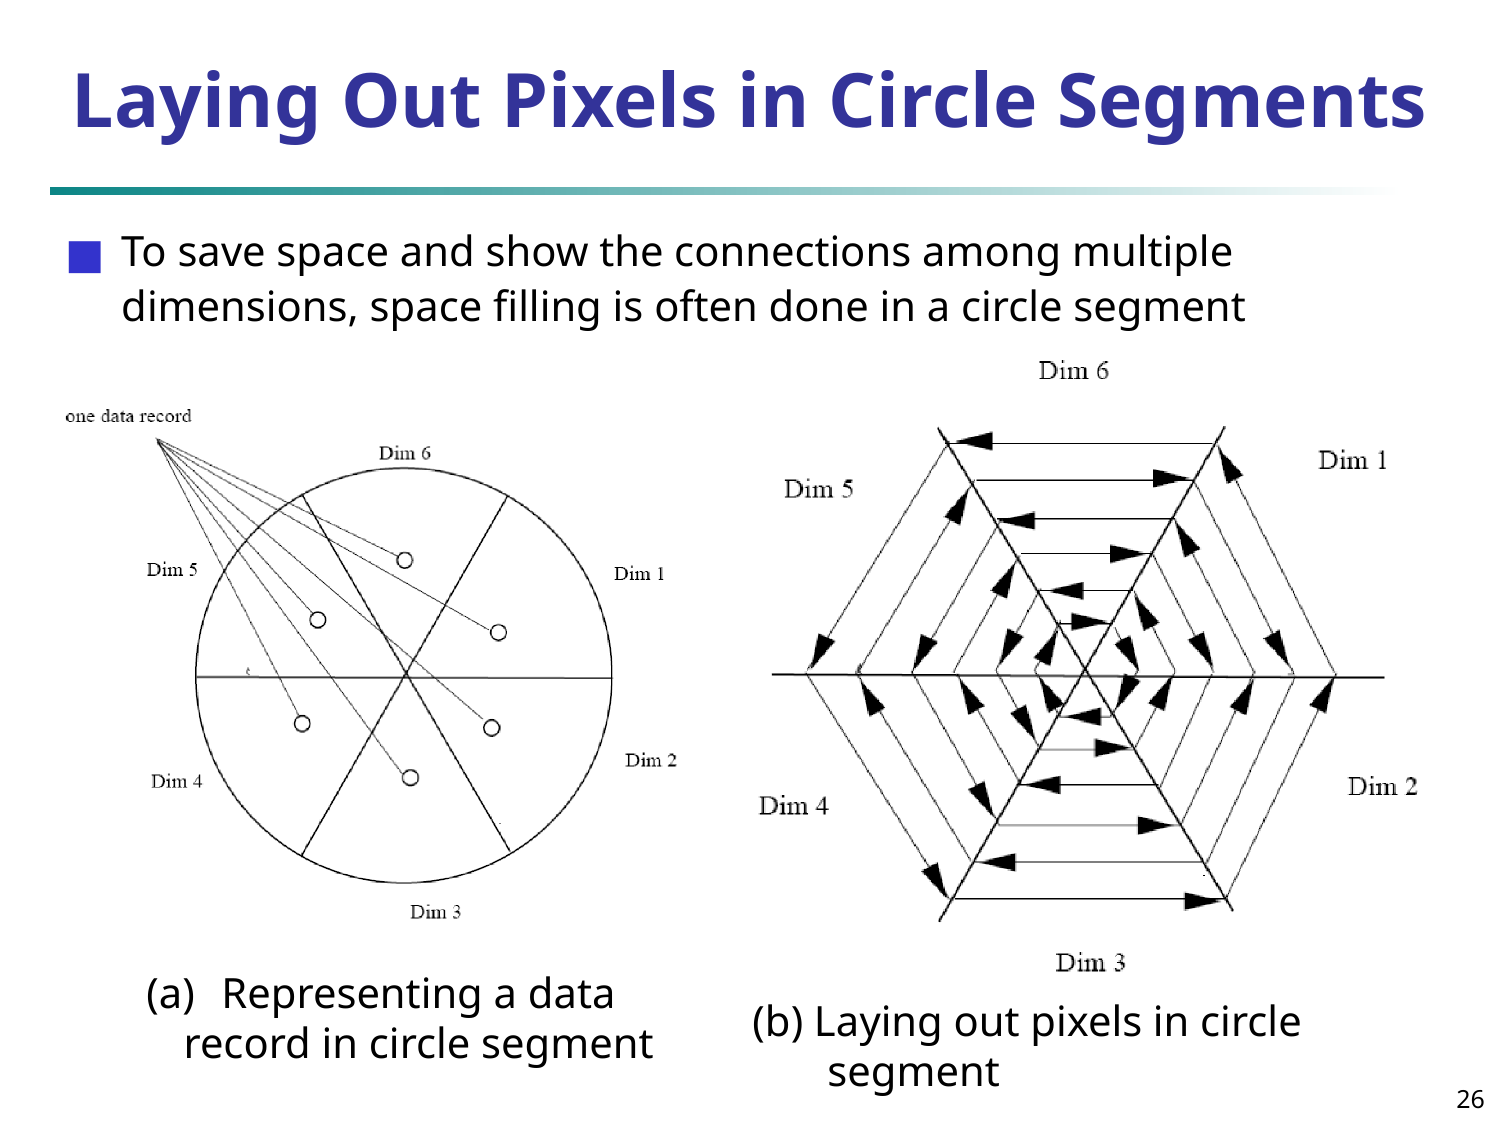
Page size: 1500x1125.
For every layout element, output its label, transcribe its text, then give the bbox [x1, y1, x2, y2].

text_box Representing a data record in circle segment [62, 959, 700, 1075]
text_box (b) Laying out pixels in circle segment [737, 987, 1475, 1103]
list To save space and show the connections among multiple dimensions, space filling is often done in a circle segment [50, 212, 1450, 350]
title Laying Out Pixels in Circle Segments [0, 50, 1500, 150]
picture [749, 357, 1420, 976]
text_box ‹#› [1187, 1062, 1500, 1125]
picture [62, 409, 680, 926]
